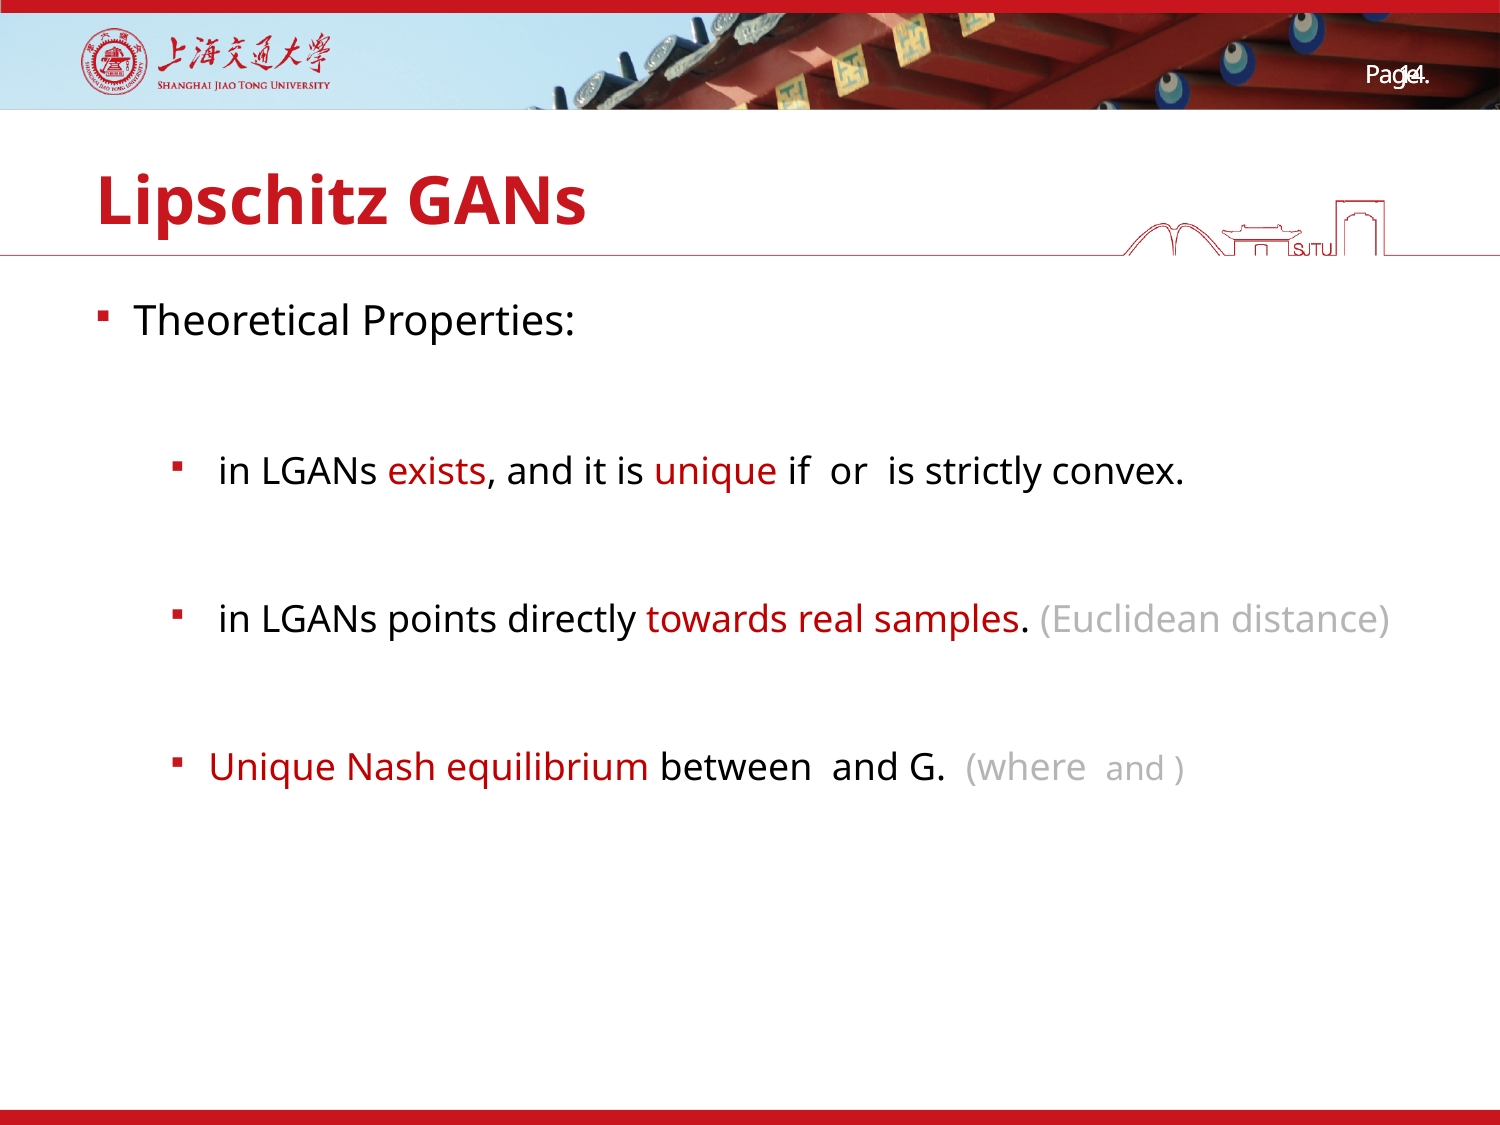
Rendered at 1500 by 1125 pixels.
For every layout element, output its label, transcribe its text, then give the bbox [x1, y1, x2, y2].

title Lipschitz GANs [81, 160, 1455, 255]
picture [0, 200, 1500, 256]
picture [0, 0, 1500, 110]
